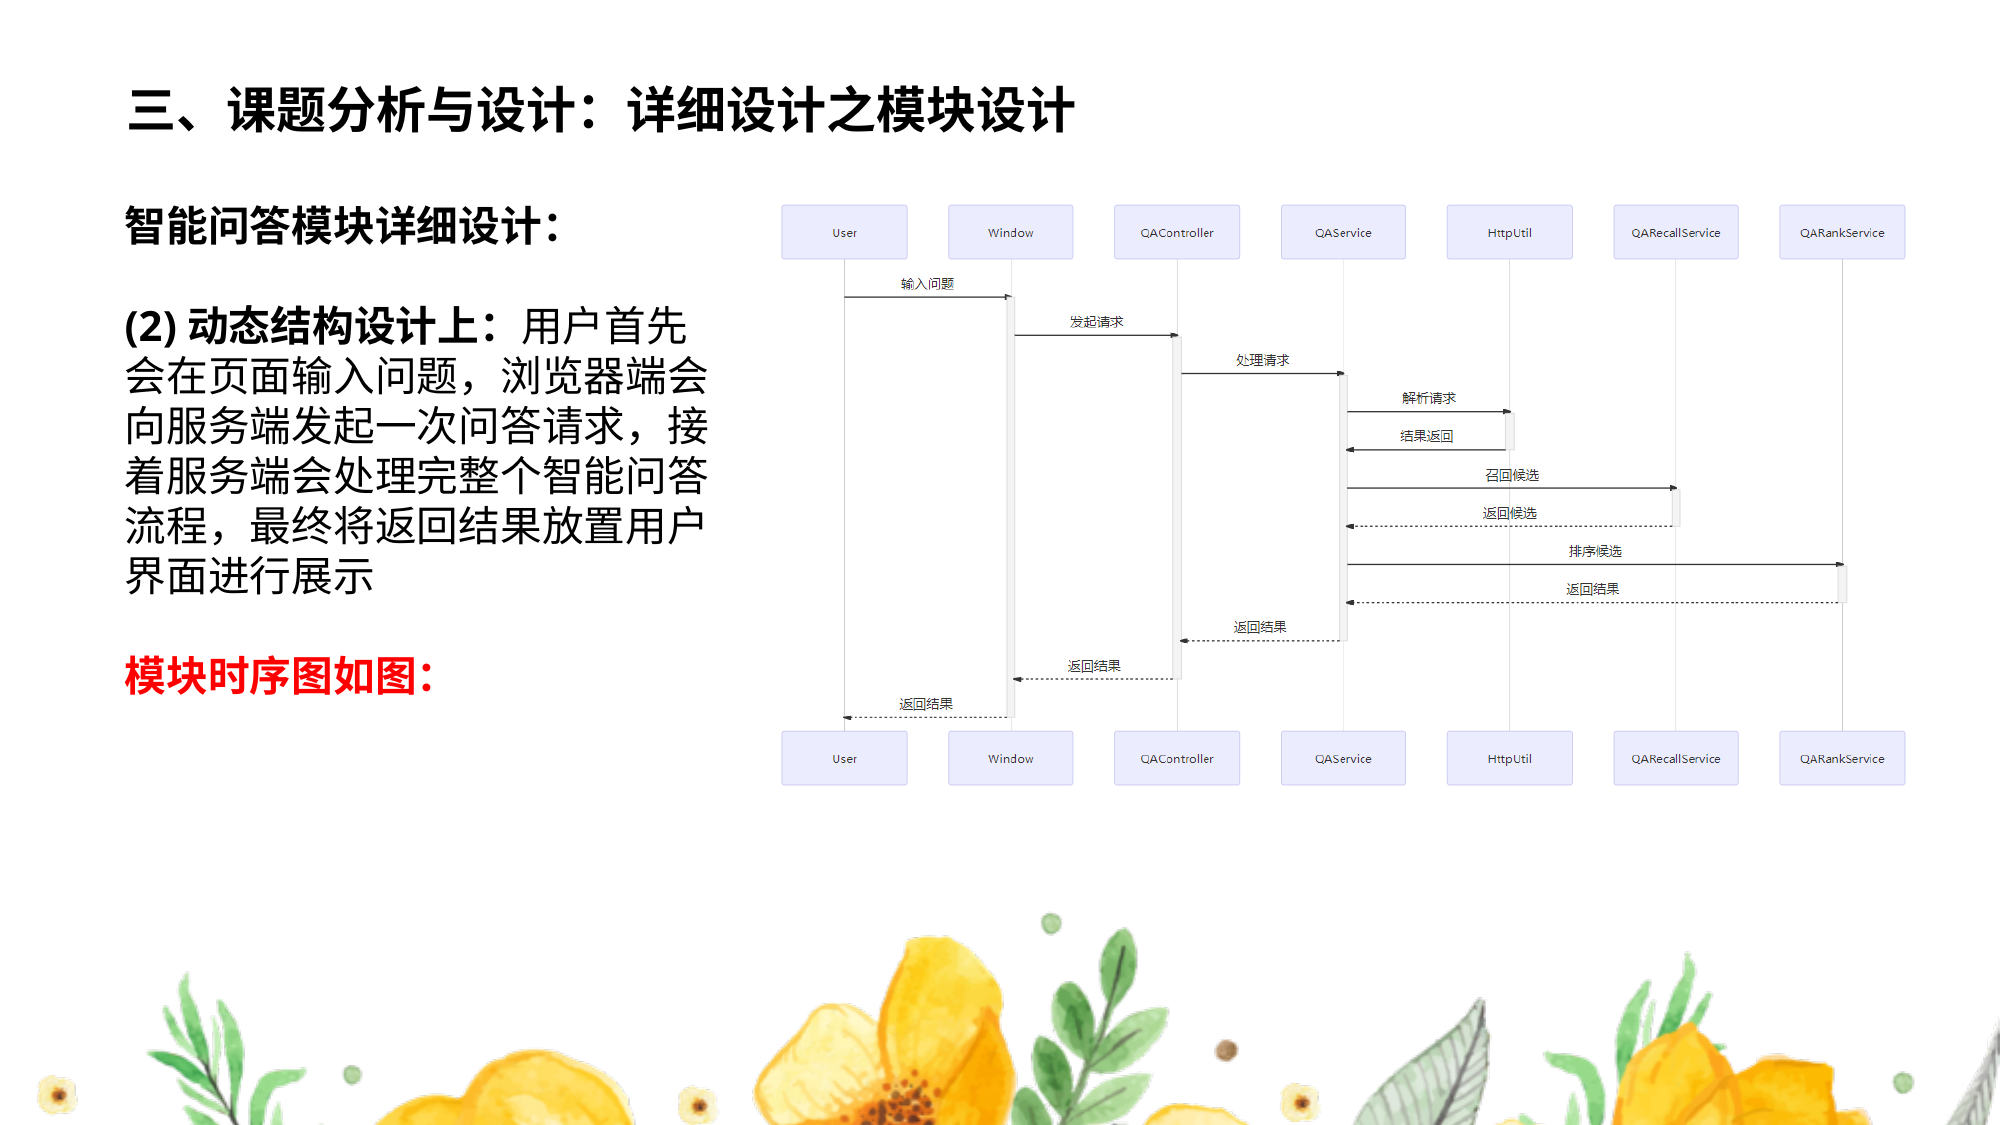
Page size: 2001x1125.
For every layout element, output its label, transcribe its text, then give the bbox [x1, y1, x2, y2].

picture [777, 192, 1910, 794]
text_box 智能问答模块详细设计： (2)动态结构设计上：用户首先会在页面输入问题，浏览器端会向服务端发起一次问答请求，接着服务端会处理完整个智能问答流程，最终将返回结果放置用户界面进行展示 模块时序图如图： [109, 192, 727, 708]
title 三、课题分析与设计：详细设计之模块设计 [109, 72, 1891, 146]
picture [8, 860, 2000, 1125]
